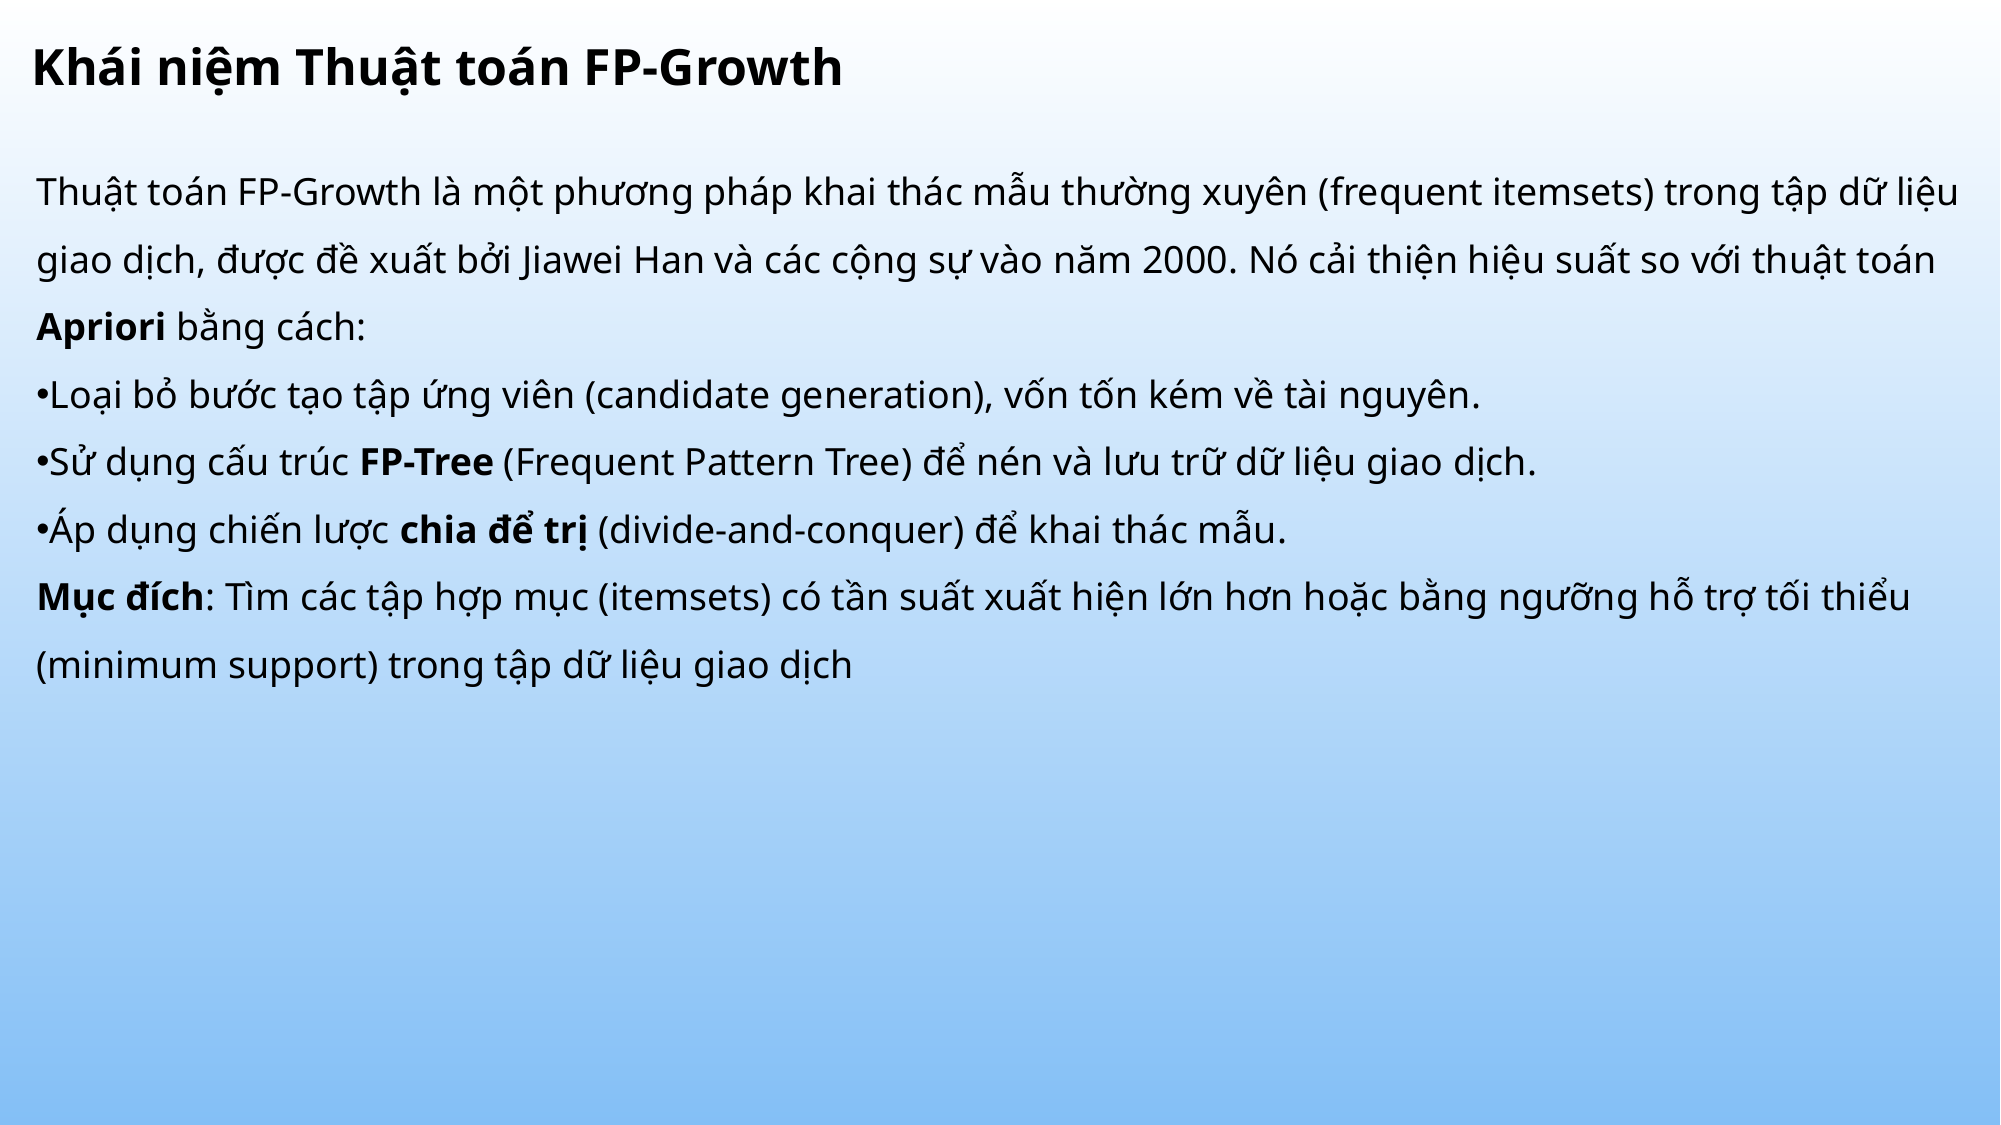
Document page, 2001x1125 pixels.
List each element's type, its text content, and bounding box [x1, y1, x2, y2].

text_box Thuật toán FP-Growth là một phương pháp khai thác mẫu thường xuyên (frequent itemsets) trong tập dữ liệu giao dịch, được đề xuất bởi Jiawei Han và các cộng sự vào năm 2000. Nó cải thiện hiệu suất so với thuật toán Apriori bằng cách: Loại bỏ bước tạo tập ứng viên (candidate generation), vốn tốn kém về tài nguyên. Sử dụng cấu trúc FP-Tree (Frequent Pattern Tree) để nén và lưu trữ dữ liệu giao dịch. Áp dụng chiến lược chia để trị (divide-and-conquer) để khai thác mẫu. Mục đích: Tìm các tập hợp mục (itemsets) có tần suất xuất hiện lớn hơn hoặc bằng ngưỡng hỗ trợ tối thiểu (minimum support) trong tập dữ liệu giao dịch [21, 138, 1978, 739]
text_box Khái niệm Thuật toán FP-Growth [17, 28, 1144, 103]
